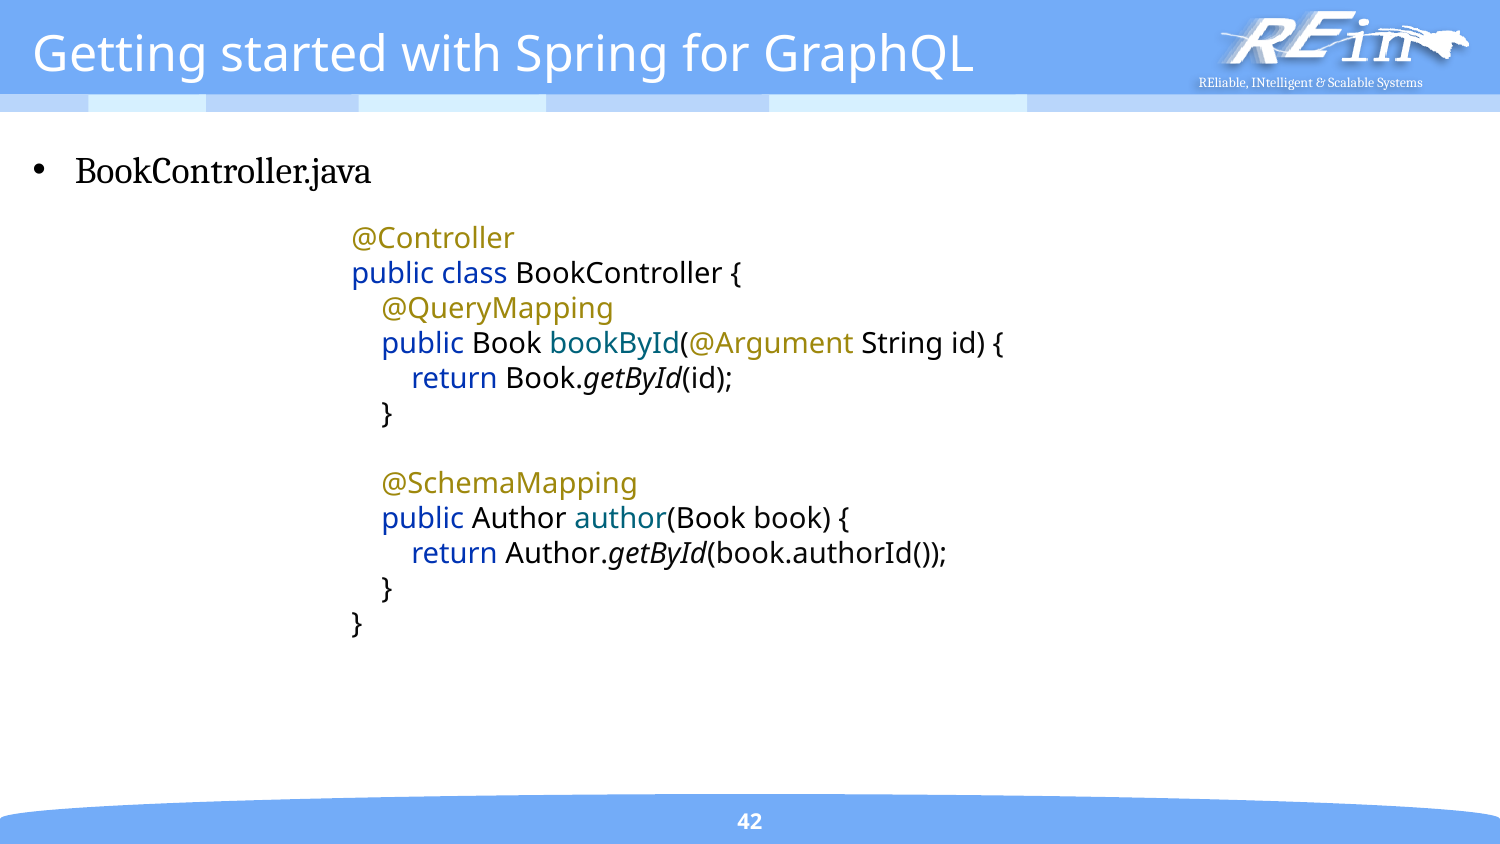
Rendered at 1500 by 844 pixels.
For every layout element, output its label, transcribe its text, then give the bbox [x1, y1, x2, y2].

title Getting started with Spring for GraphQL [17, 17, 1136, 86]
text_box @Controller public class BookController { @QueryMapping public Book bookById(@Argument String id) { return Book.getById(id); } @SchemaMapping public Author author(Book book) { return Author.getById(book.authorId()); } } [336, 161, 1046, 724]
list BookController.java [17, 138, 1459, 786]
slide_number 42 [667, 802, 833, 842]
